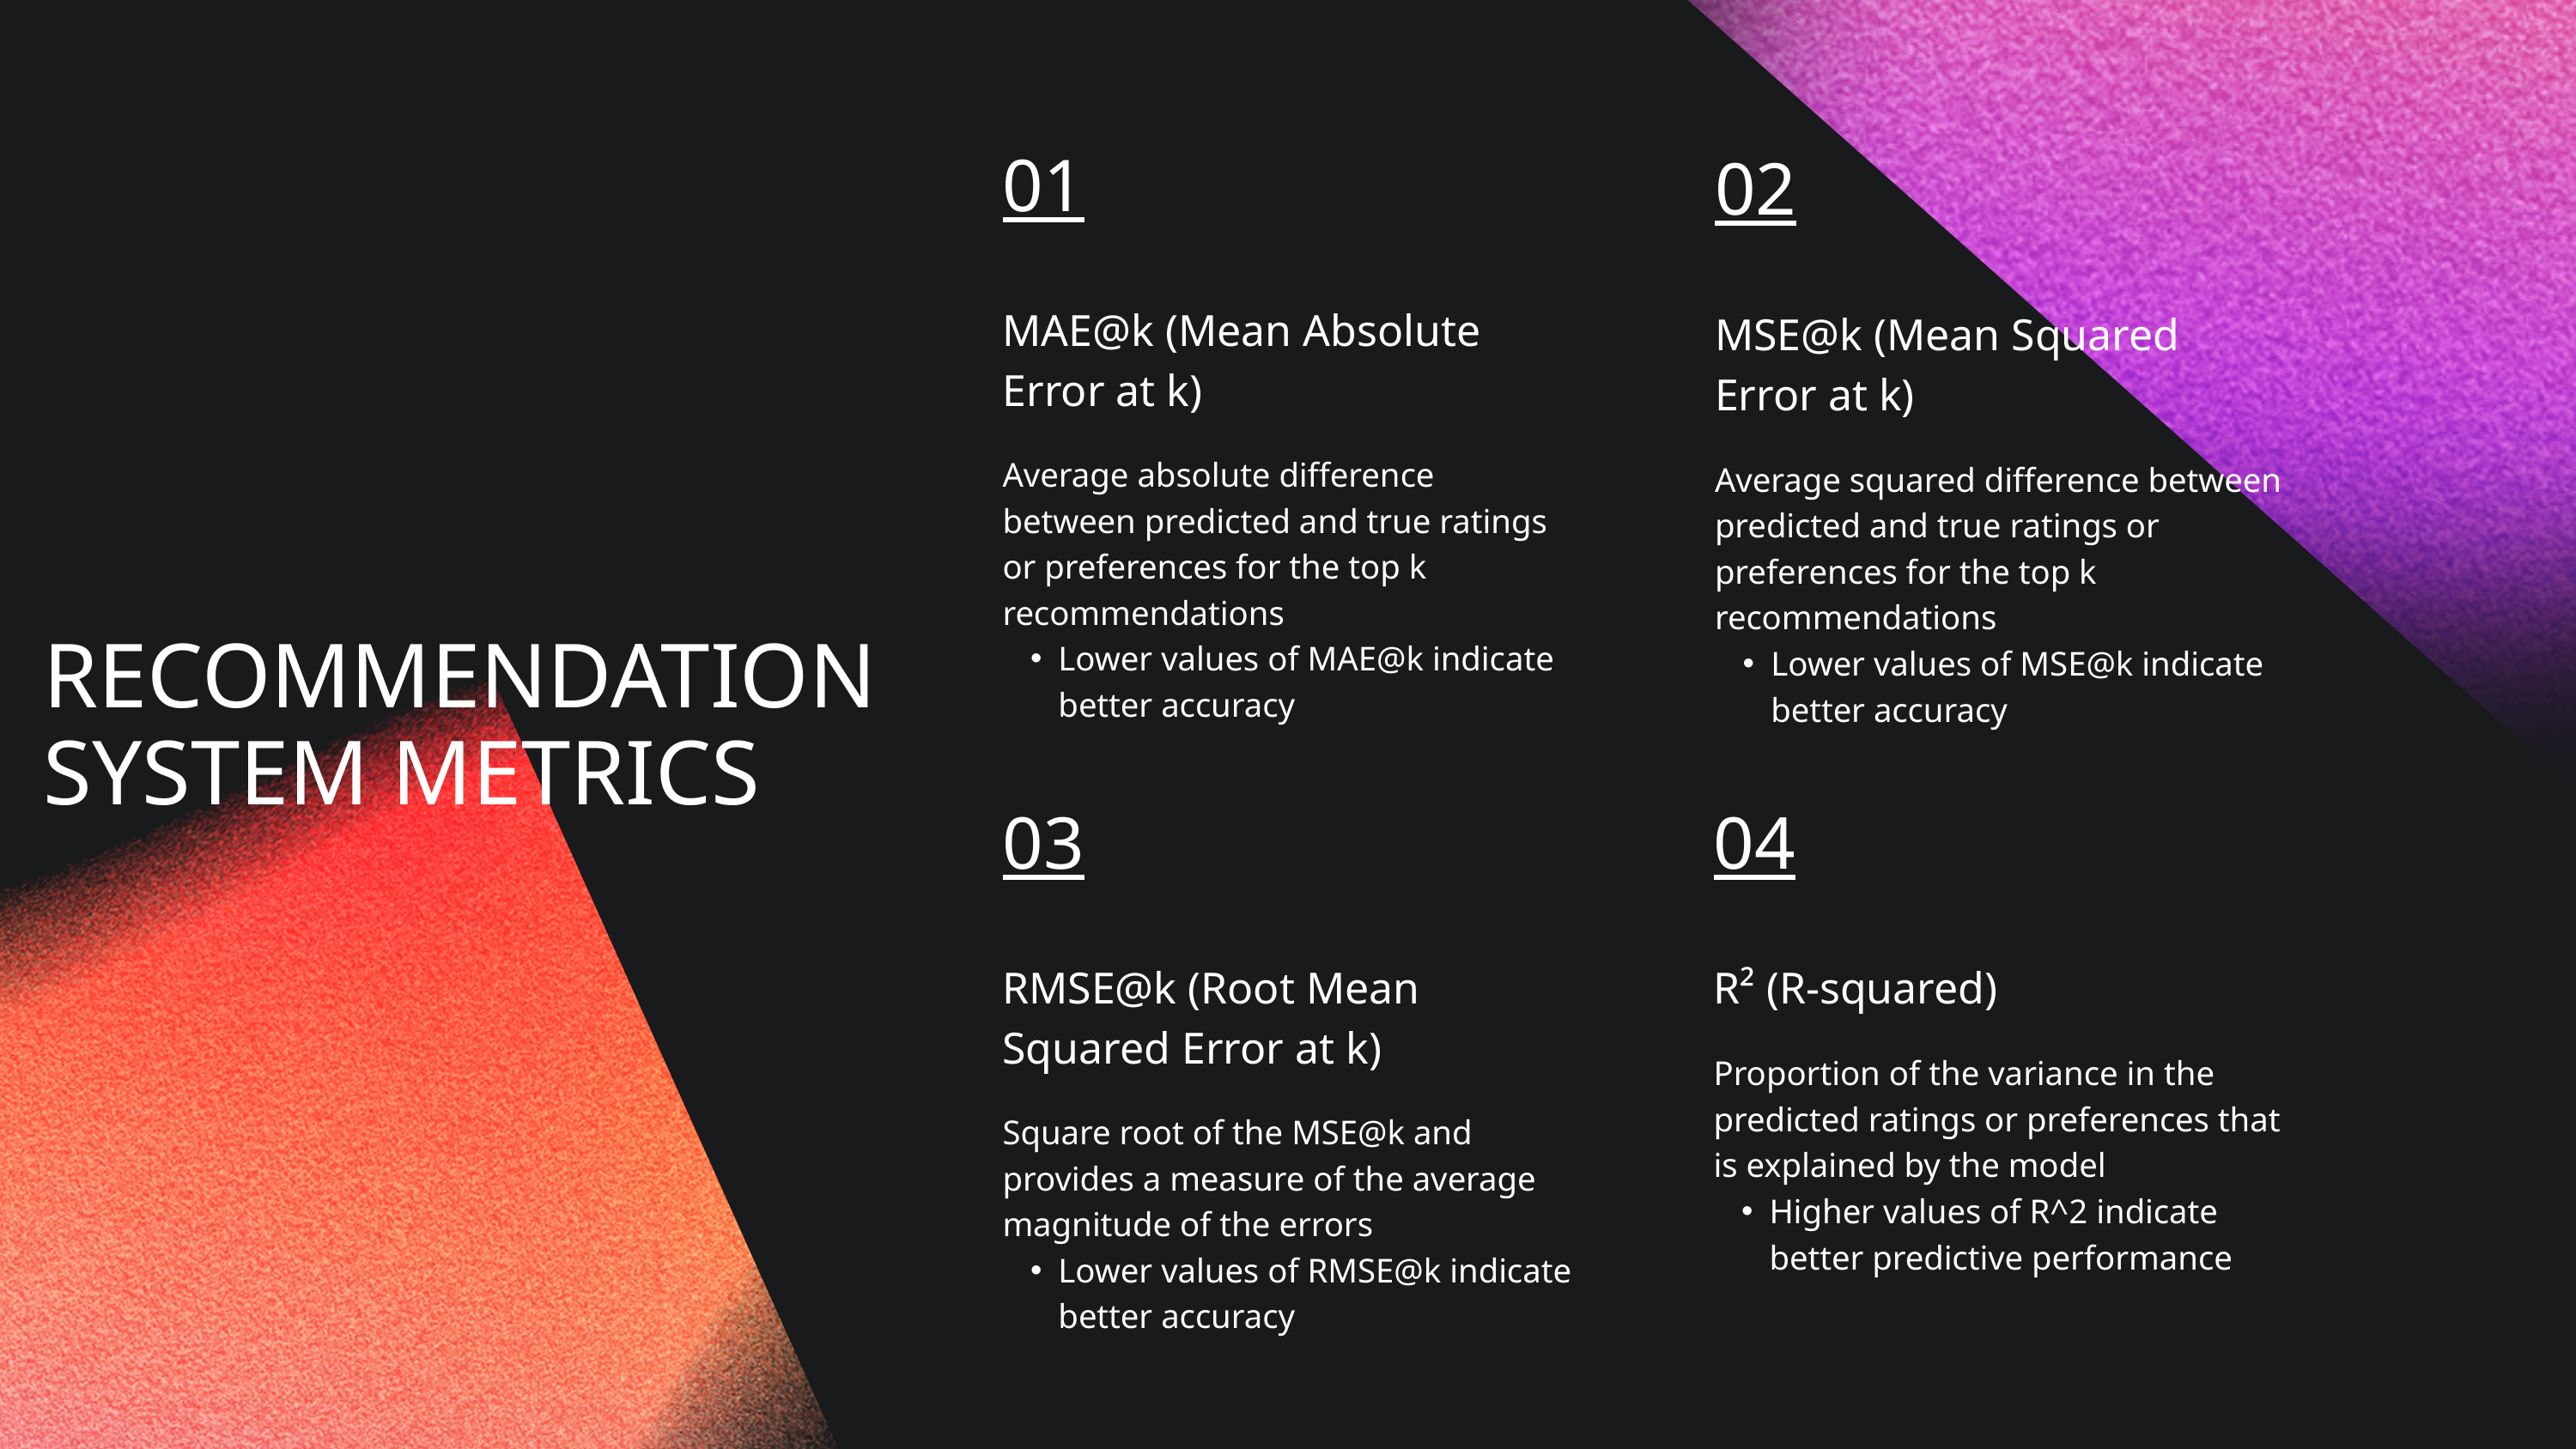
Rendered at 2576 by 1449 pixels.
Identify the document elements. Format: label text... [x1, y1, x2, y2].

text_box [1002, 798, 1574, 1331]
text_box [0, 823, 839, 1449]
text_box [1714, 144, 2287, 723]
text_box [1002, 141, 1574, 718]
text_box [1713, 798, 2285, 1271]
text_box RECOMMENDATION SYSTEM METRICS [43, 627, 950, 823]
text_box [1687, 0, 2576, 790]
